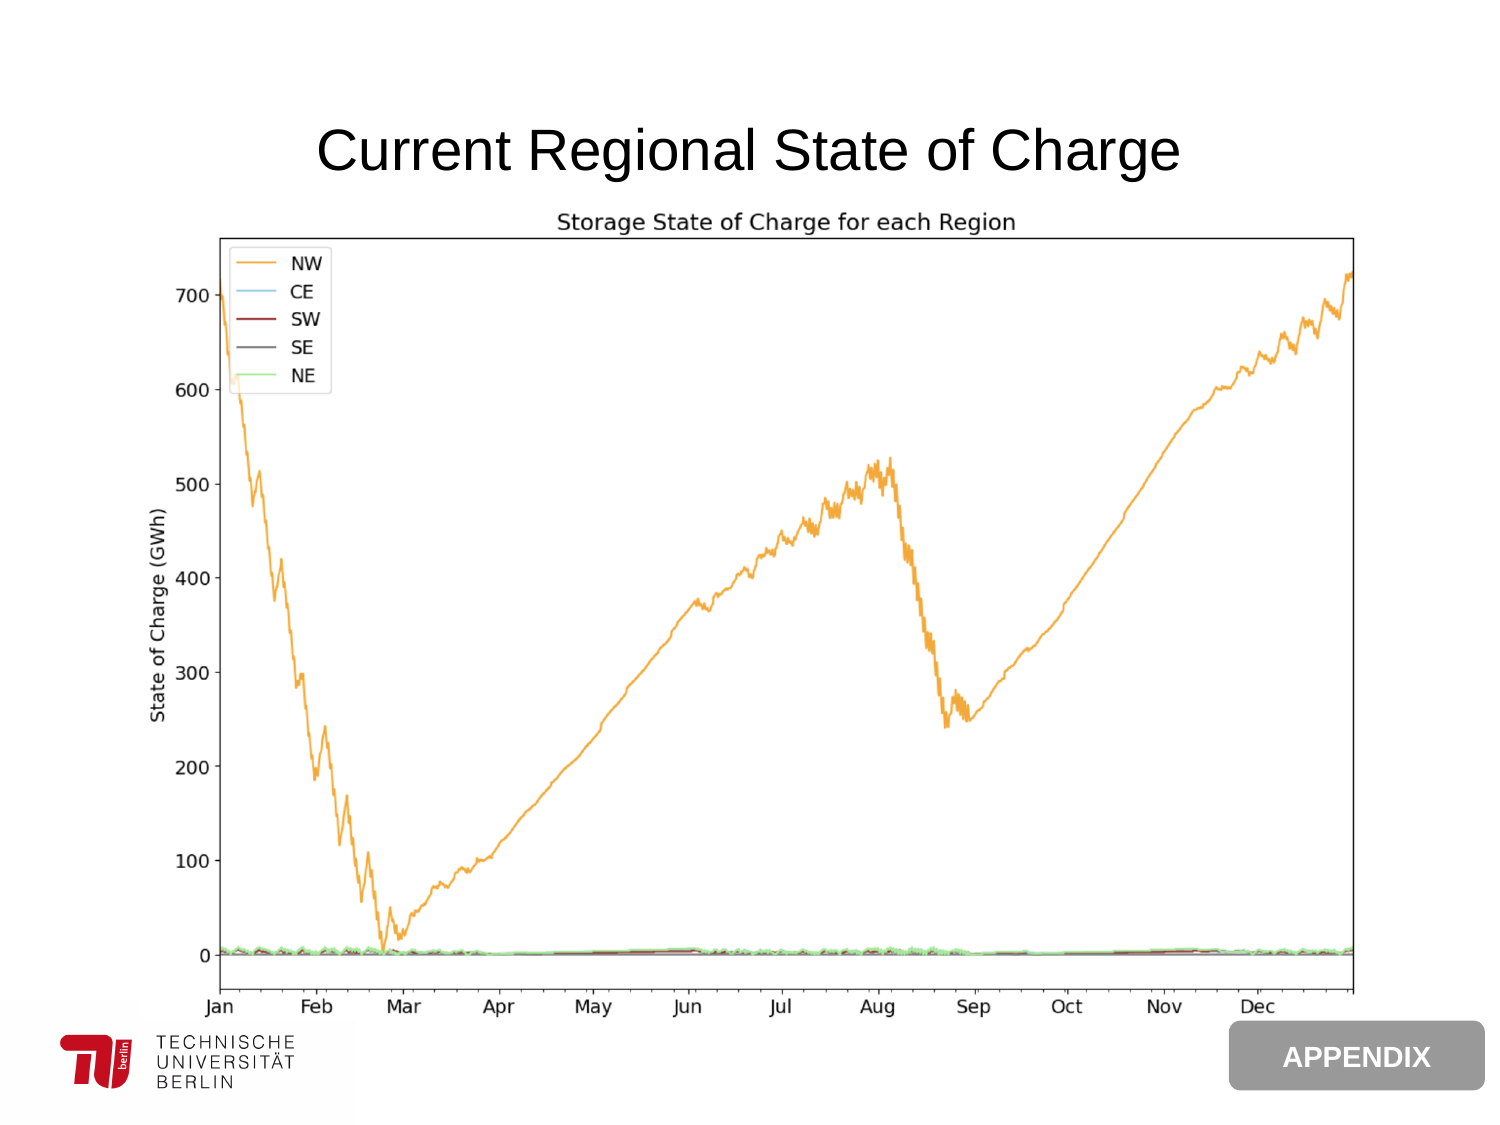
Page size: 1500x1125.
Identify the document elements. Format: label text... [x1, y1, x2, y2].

text_box APPENDIX [1228, 1020, 1485, 1091]
picture [0, 205, 1359, 1125]
title Current Regional State of Charge [51, 97, 1449, 223]
